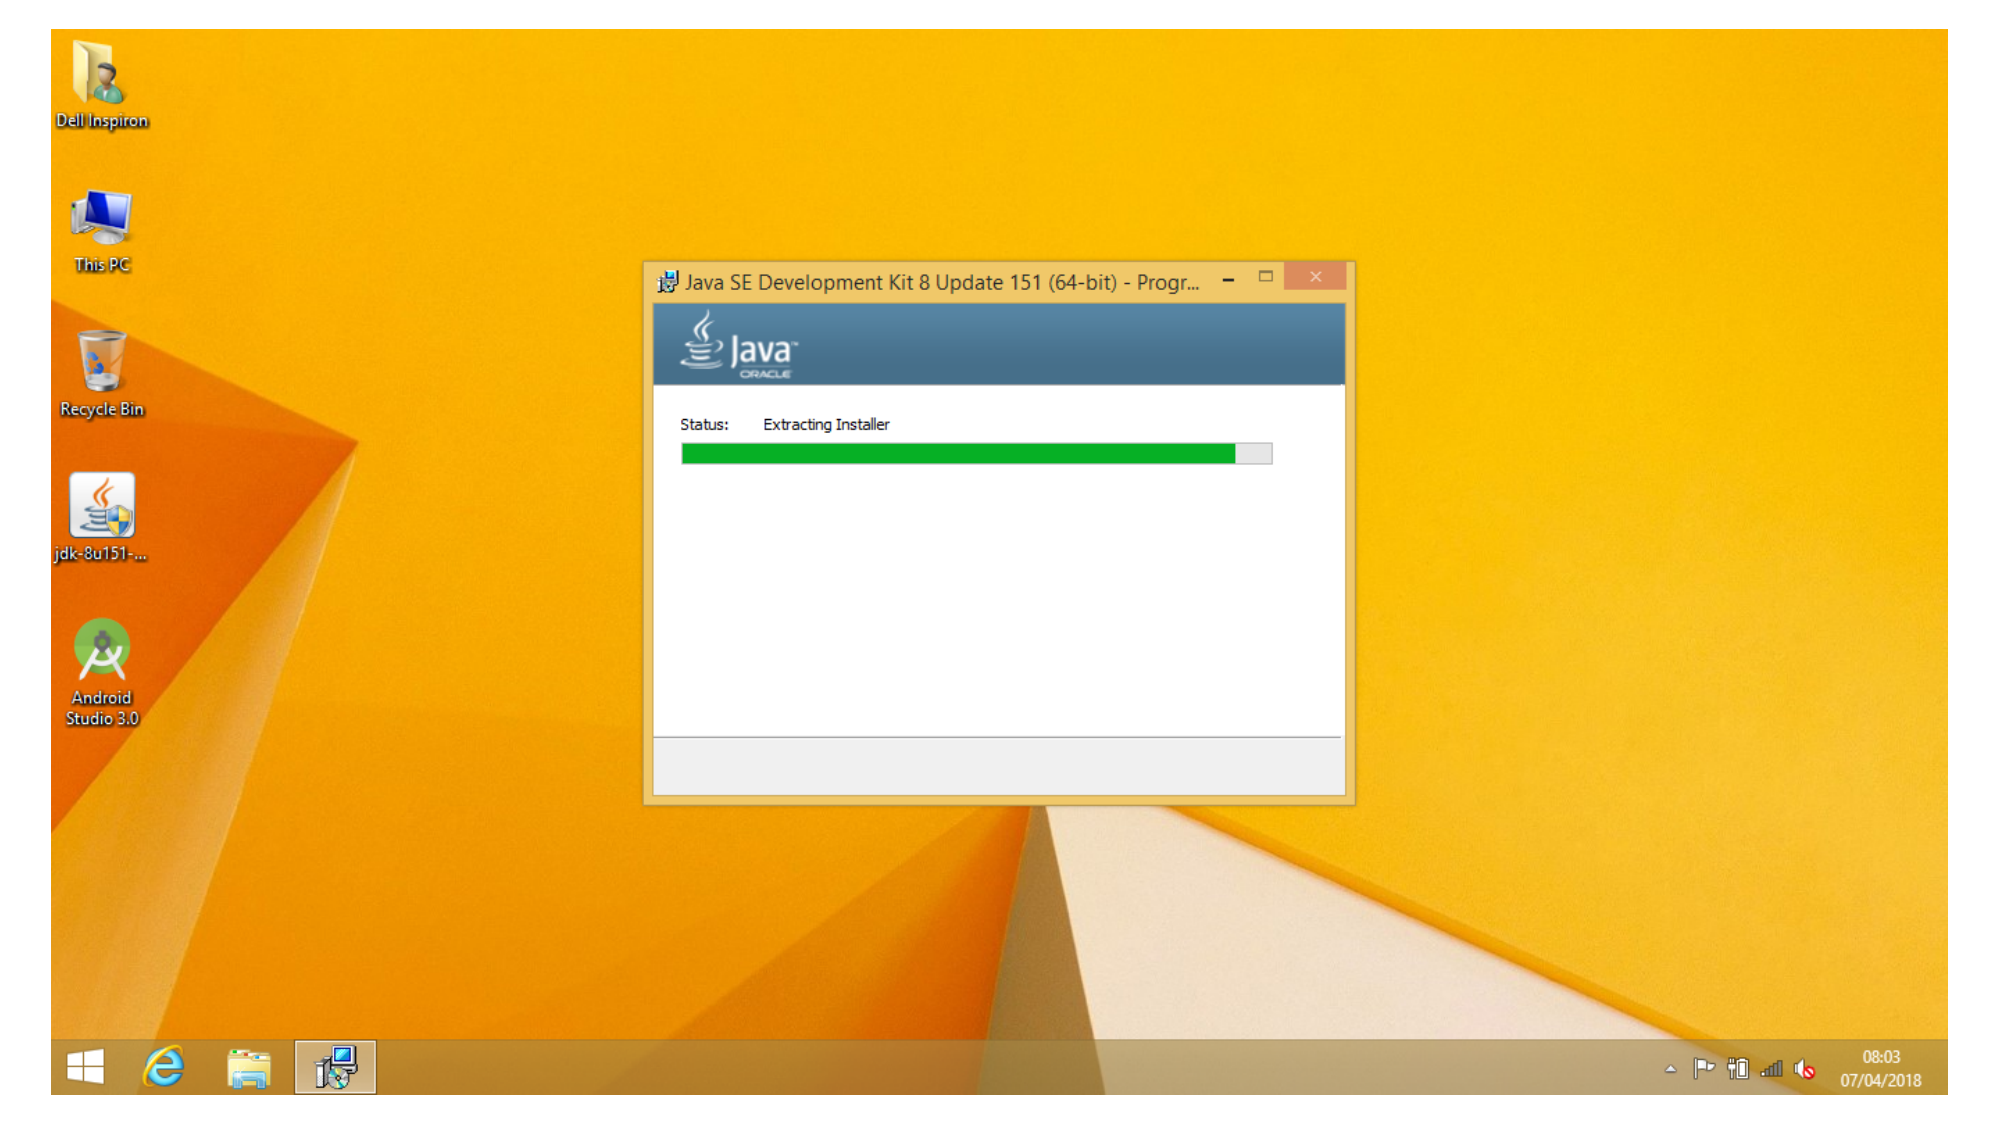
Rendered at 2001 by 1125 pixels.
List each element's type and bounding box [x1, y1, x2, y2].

list [51, 29, 1948, 1095]
